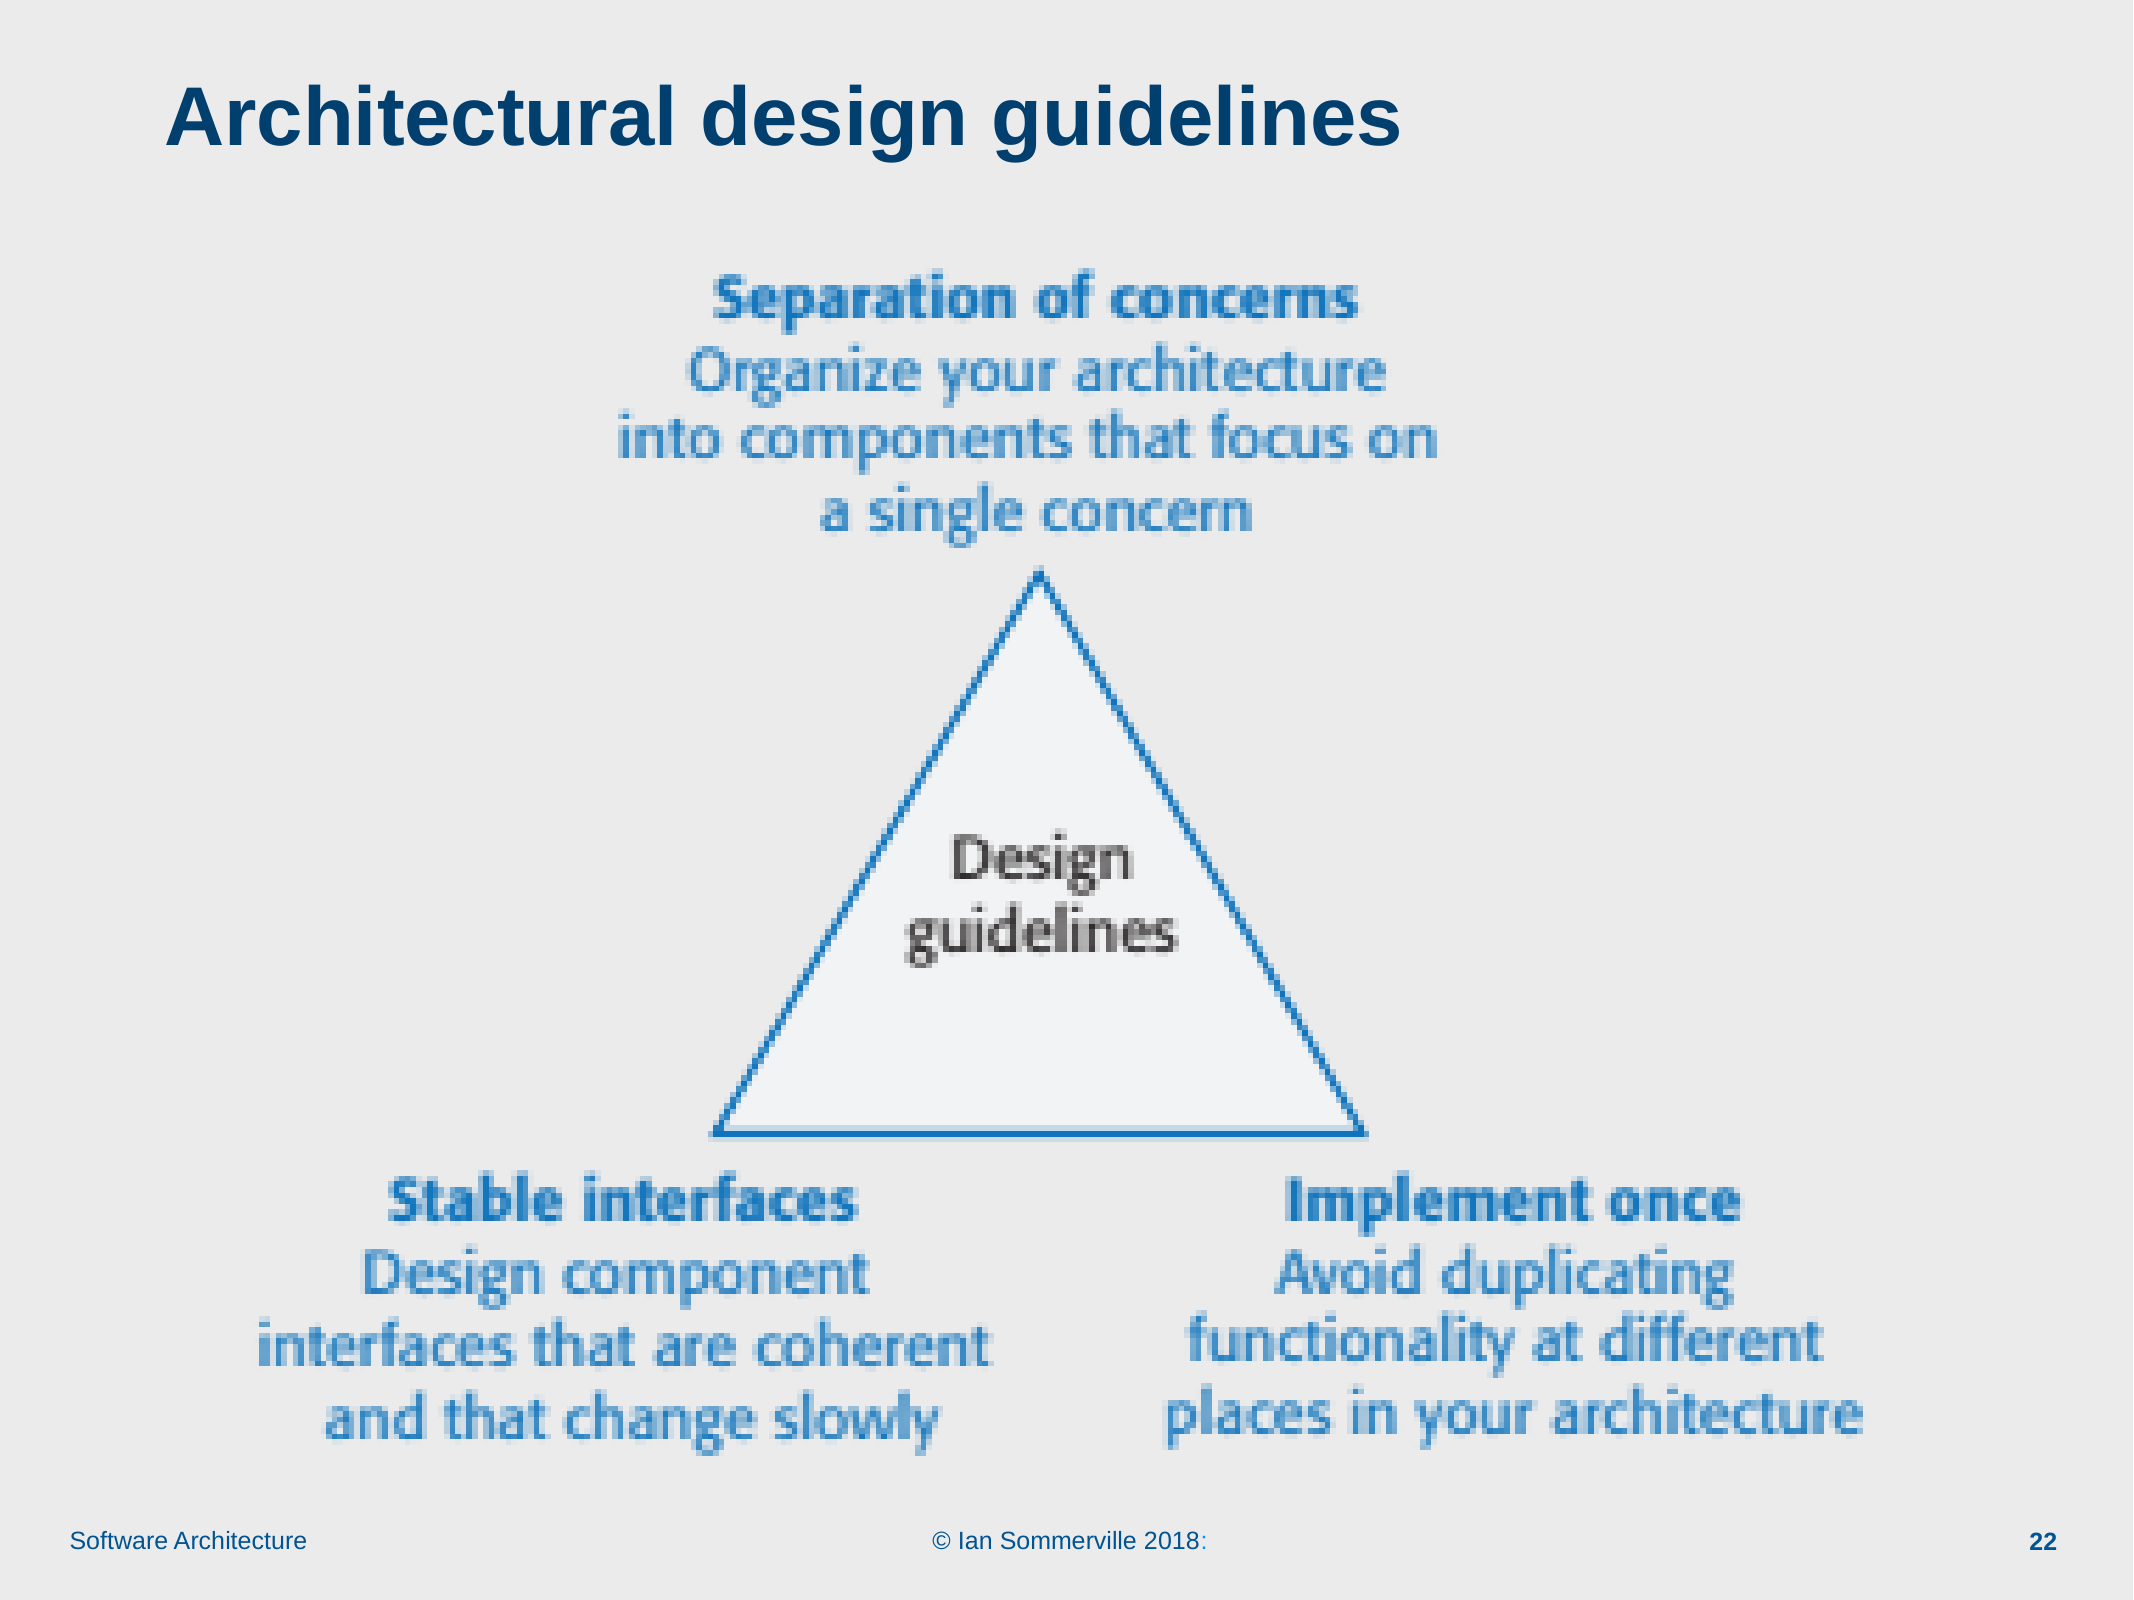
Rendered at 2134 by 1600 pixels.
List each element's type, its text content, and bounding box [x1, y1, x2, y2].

title Architectural design guidelines [155, 55, 1978, 169]
picture [243, 167, 1890, 1471]
slide_number 22 [2018, 1516, 2067, 1563]
